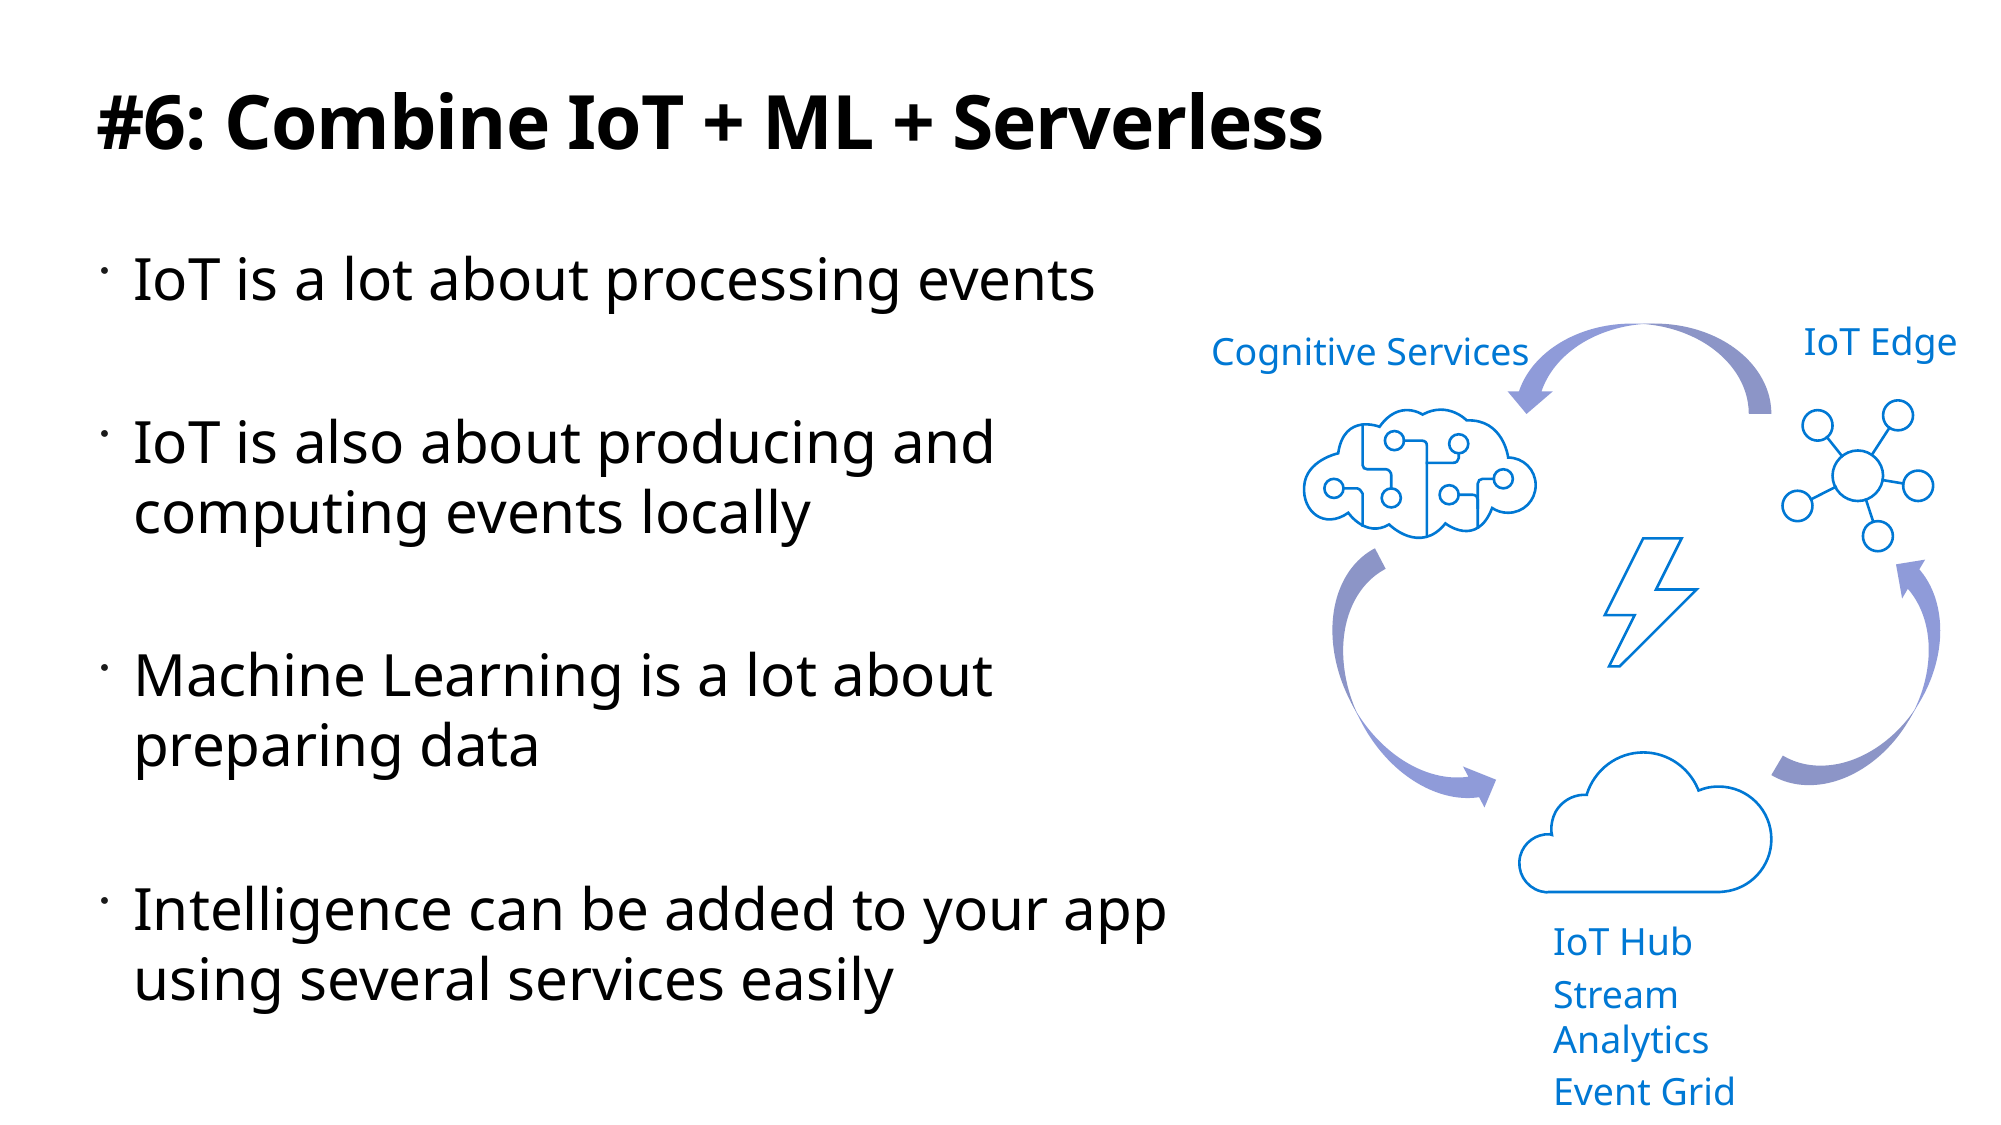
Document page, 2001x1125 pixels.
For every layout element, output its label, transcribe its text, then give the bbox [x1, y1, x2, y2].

text_box [1771, 559, 1941, 786]
text_box [1332, 548, 1497, 808]
title #6: Combine IoT + ML + Serverless [96, 75, 1904, 166]
text_box IoT Hub Stream Analytics Event Grid [1553, 918, 1841, 1114]
text_box [1782, 400, 1934, 552]
text_box Cognitive Services [1211, 327, 1536, 373]
text_box [1604, 538, 1697, 667]
text_box [1304, 409, 1536, 538]
text_box IoT Edge [1803, 317, 2000, 363]
list IoT is a lot about processing events IoT is also about producing and computing events locally Machine Learning is a lot about preparing data Intelligence can be added to your app using several services easily [95, 241, 1270, 1034]
text_box [1507, 323, 1772, 414]
text_box [1519, 752, 1772, 893]
